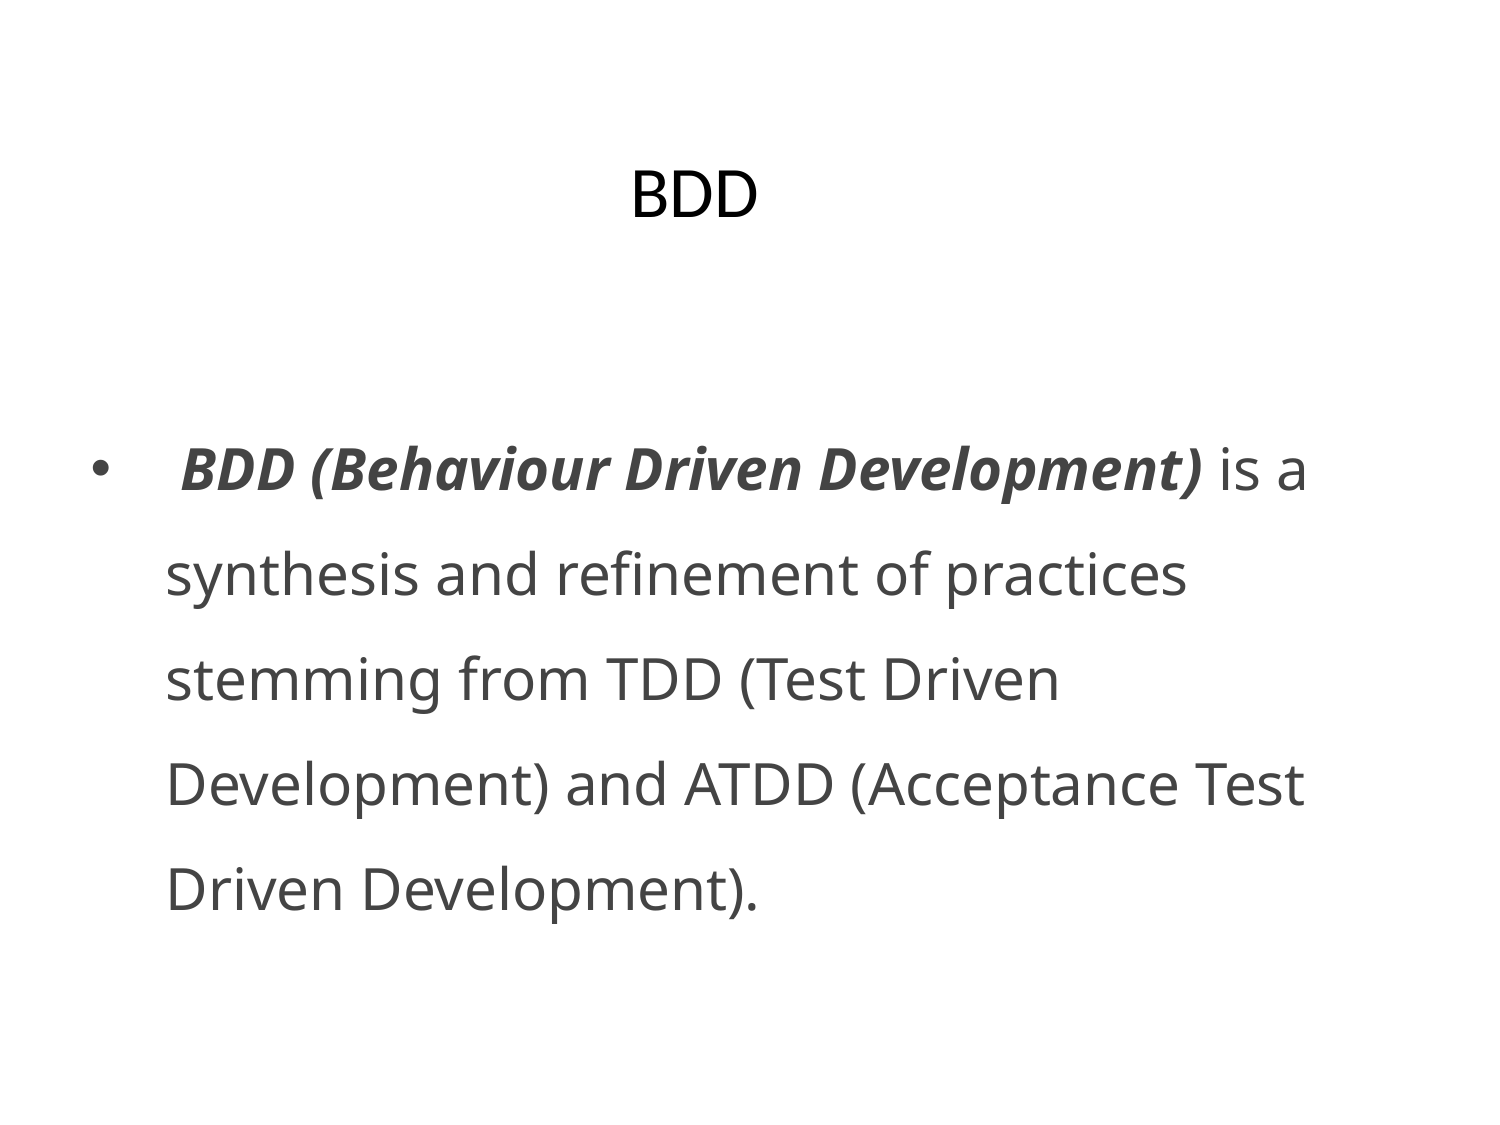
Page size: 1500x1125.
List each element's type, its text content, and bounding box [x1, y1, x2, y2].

text_box BDD [615, 122, 857, 288]
text_box BDD (Behaviour Driven Development) is a synthesis and refinement of practices stemming from TDD (Test Driven Development) and ATDD (Acceptance Test Driven Development). [75, 389, 1414, 930]
